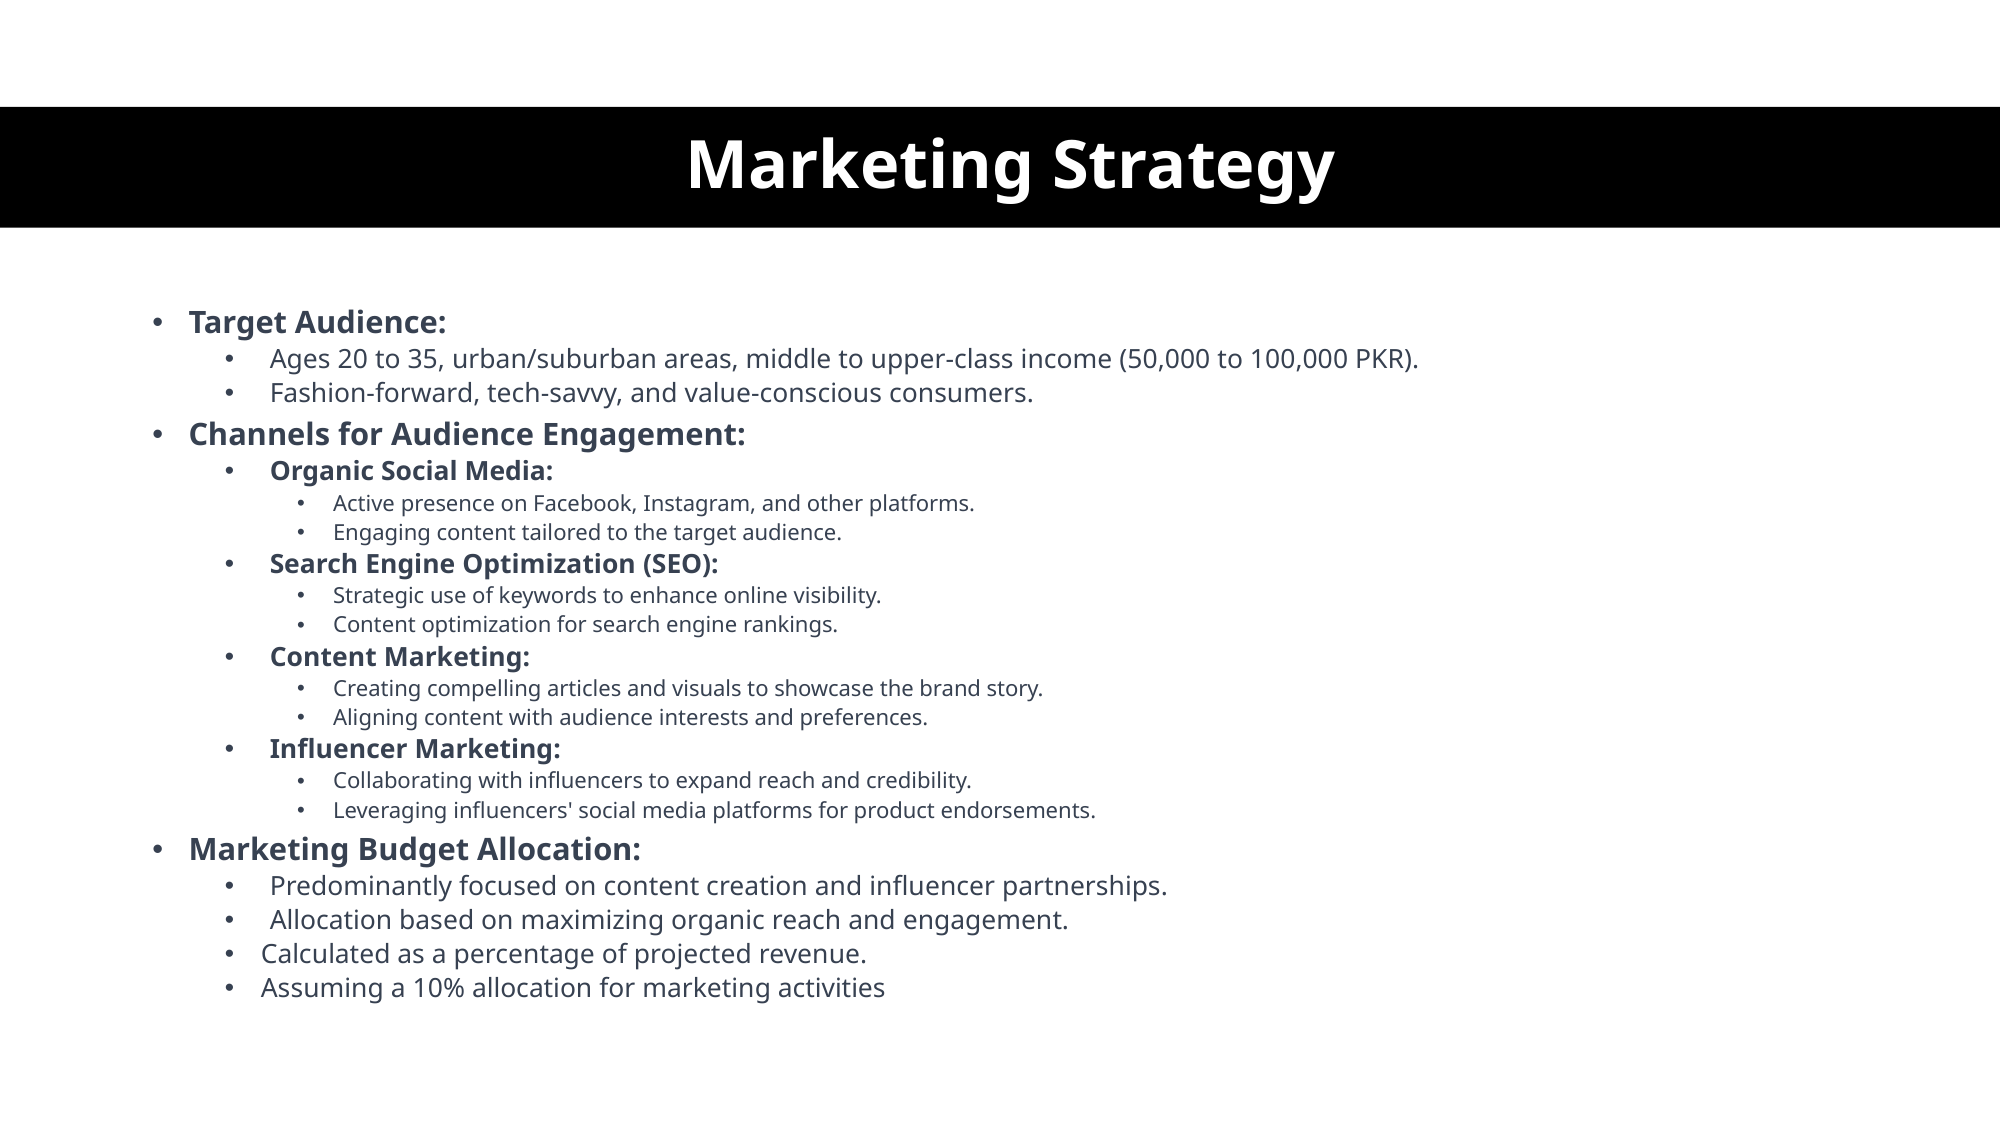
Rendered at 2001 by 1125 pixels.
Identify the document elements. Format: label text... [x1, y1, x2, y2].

title Marketing Strategy [91, 105, 1931, 228]
text_box [0, 106, 2000, 229]
list Target Audience: Ages 20 to 35, urban/suburban areas, middle to upper-class income (50,000 to 100,000 PKR). Fashion-forward, tech-savvy, and value-conscious consumers. Channels for Audience Engagement: Organic Social Media: Active presence on Facebook, Instagram, and other platforms. Engaging content tailored to the target audience. Search Engine Optimization (SEO): Strategic use of keywords to enhance online visibility. Content optimization for search engine rankings. Content Marketing: Creating compelling articles and visuals to showcase the brand story. Aligning content with audience interests and preferences. Influencer Marketing: Collaborating with influencers to expand reach and credibility. Leveraging influencers' social media platforms for product endorsements. Marketing Budget Allocation: Predominantly focused on content creation and influencer partnerships. Allocation based on maximizing organic reach and engagement. Calculated as a percentage of projected revenue. Assuming a 10% allocation for marketing activities [137, 299, 1863, 1014]
